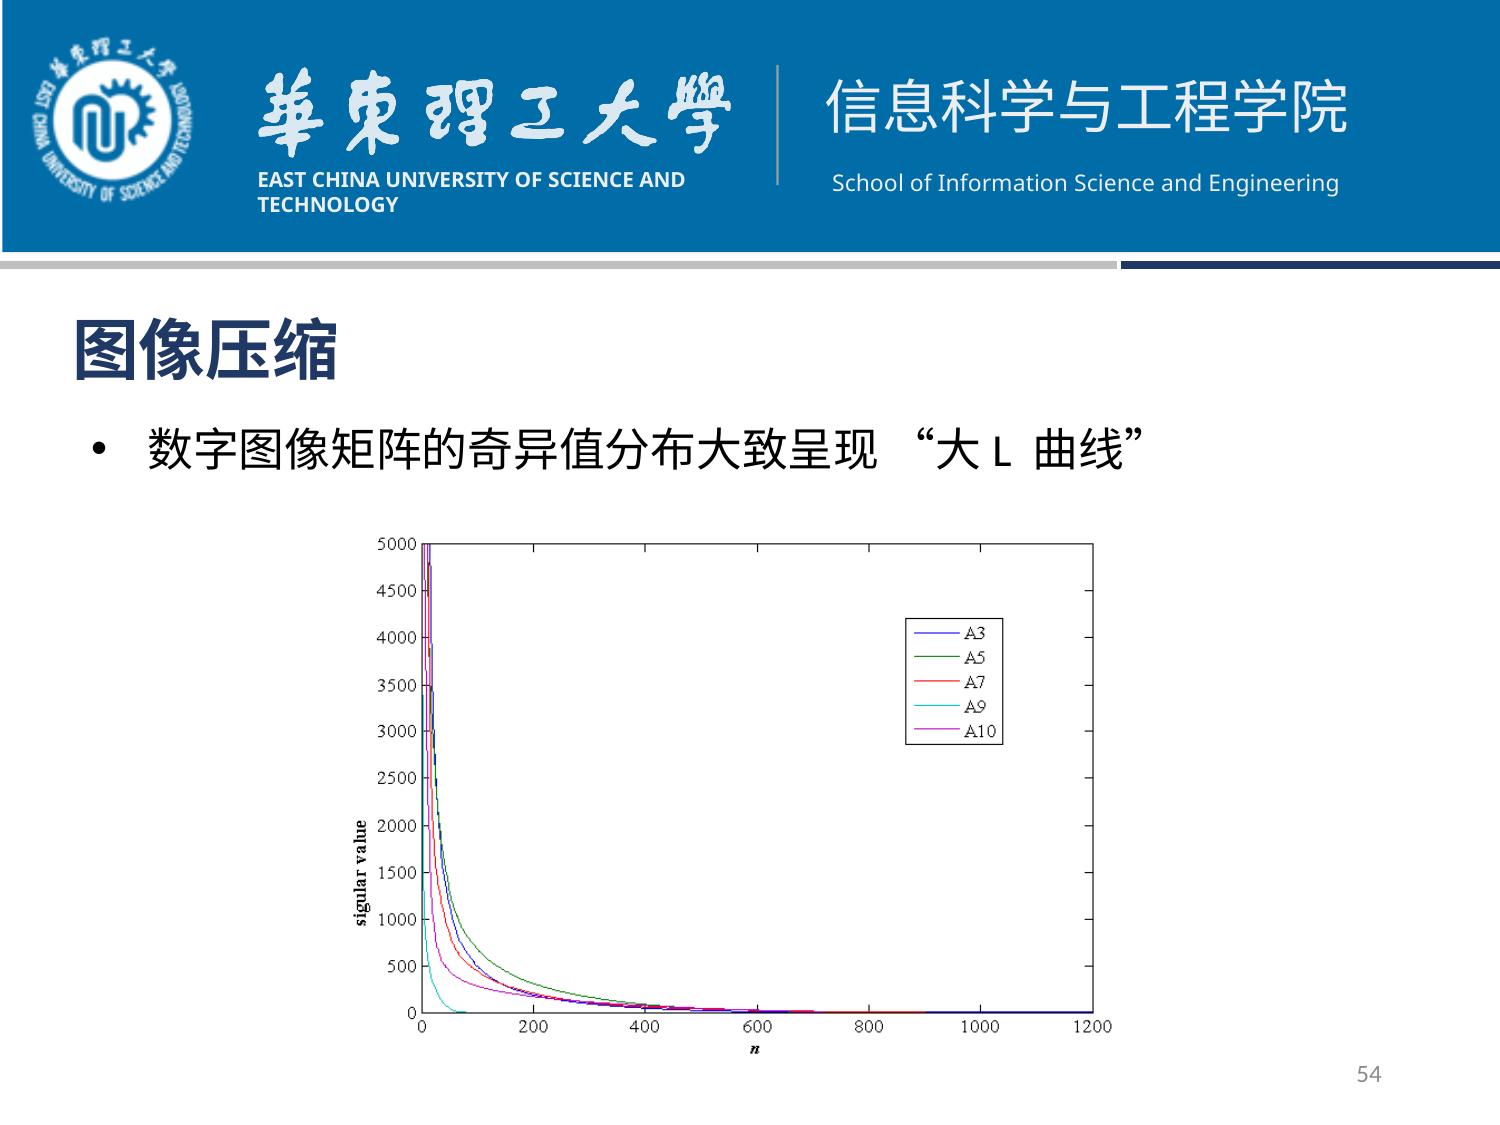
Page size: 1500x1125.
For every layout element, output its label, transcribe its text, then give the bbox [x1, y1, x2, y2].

picture [309, 500, 1175, 1076]
text_box 图像压缩 [61, 271, 1424, 435]
picture [22, 32, 202, 214]
text_box 数字图像矩阵的奇异值分布大致呈现 “大L 曲线” [76, 435, 1228, 483]
slide_number 54 [1059, 1042, 1397, 1103]
